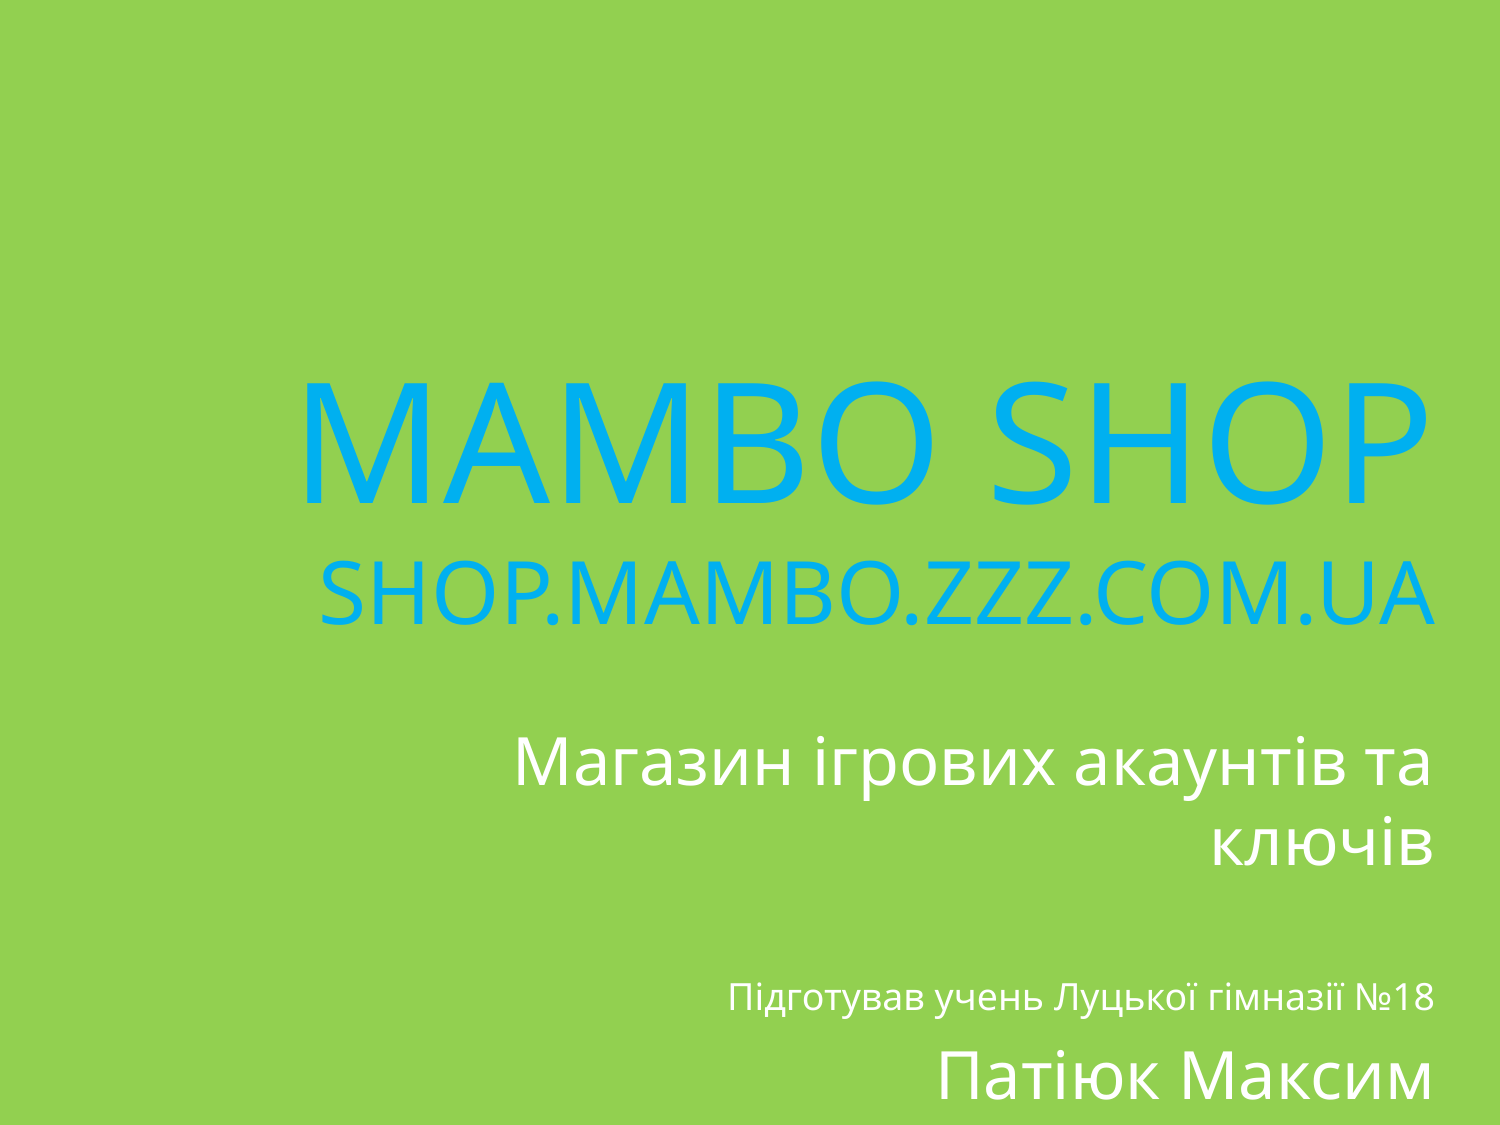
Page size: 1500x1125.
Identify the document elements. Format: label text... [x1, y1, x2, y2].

subtitle Магазин ігрових акаунтів та ключів Підготував учень Луцької гімназії №18 Патіюк Максим [350, 711, 1450, 1124]
title MAMBO SHOP SHOP.MAMBO.ZZZ.COM.UA [187, 112, 1450, 650]
